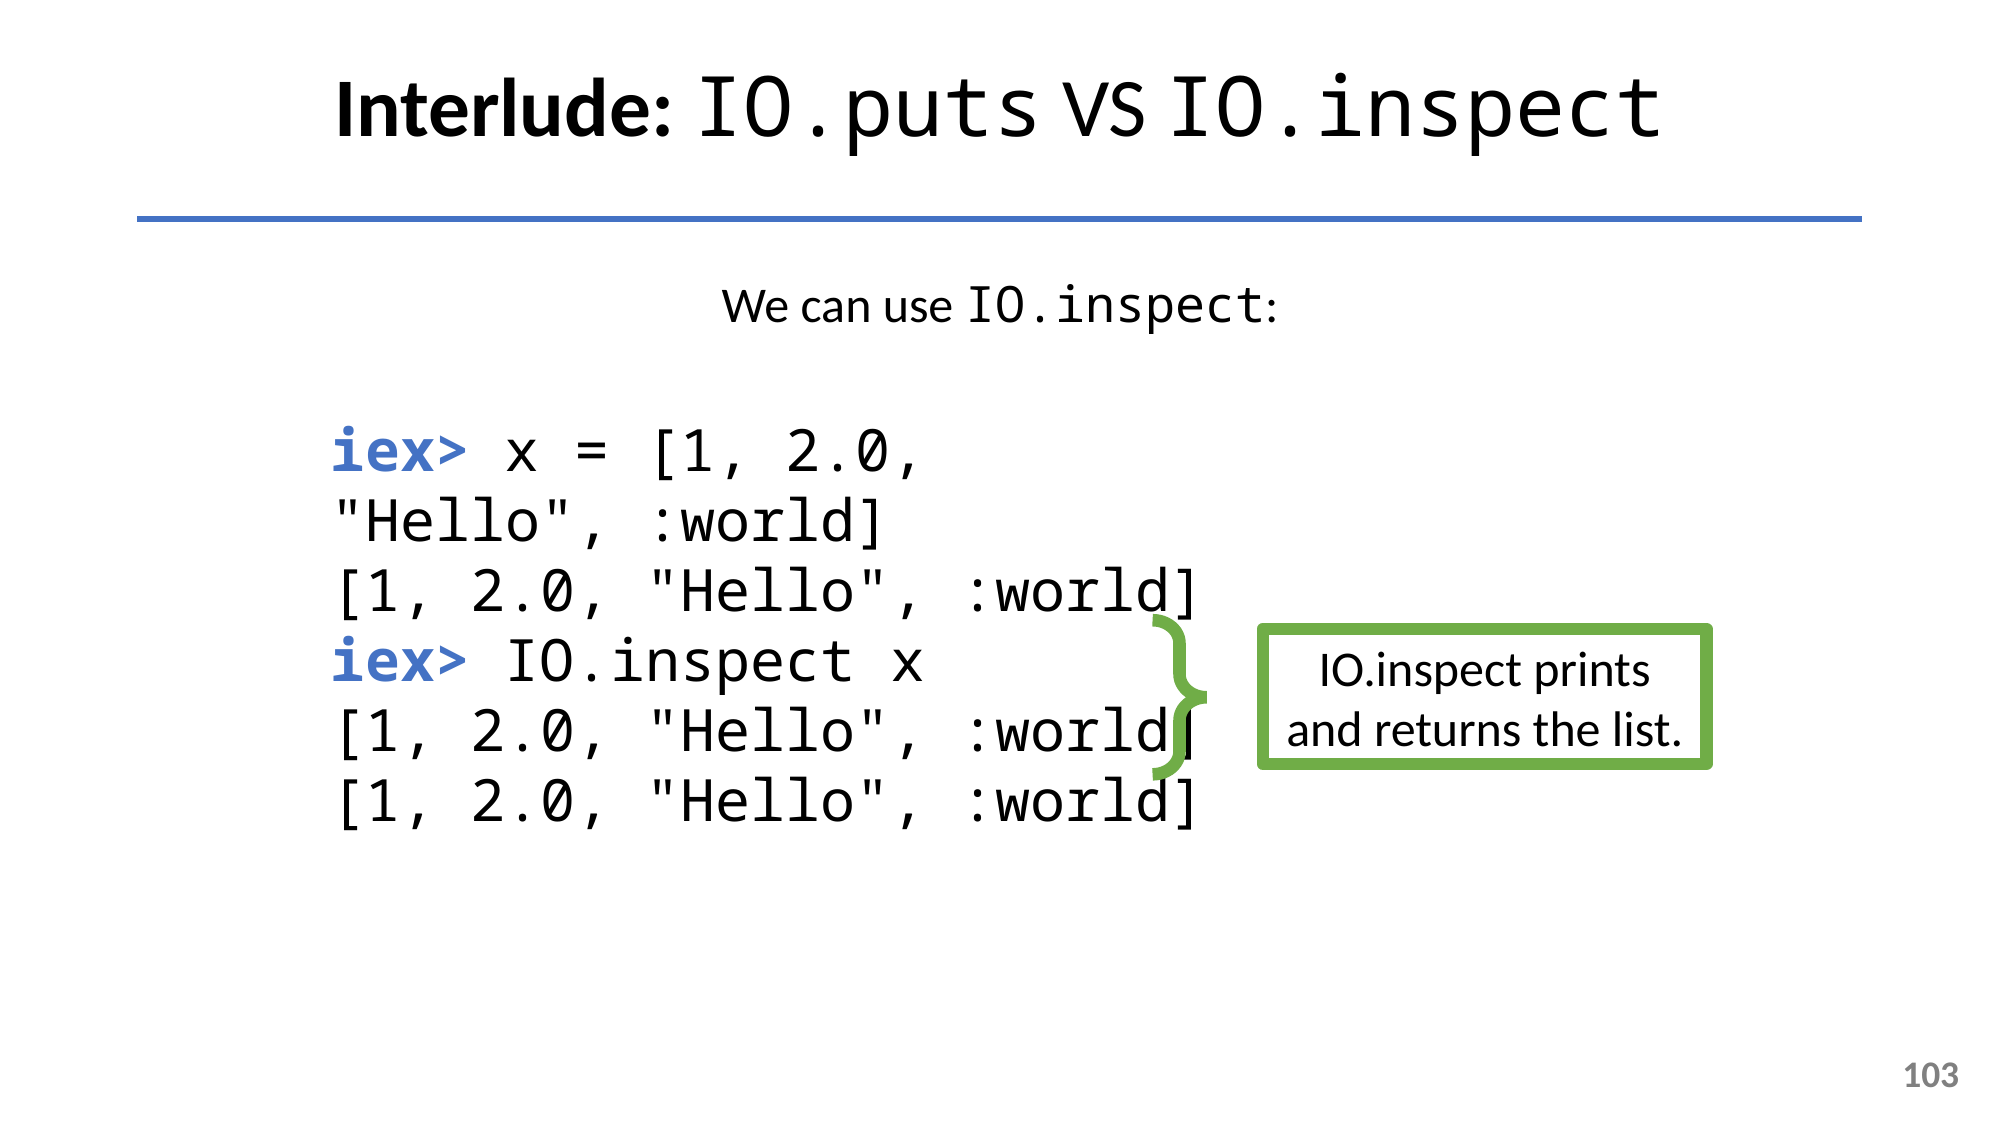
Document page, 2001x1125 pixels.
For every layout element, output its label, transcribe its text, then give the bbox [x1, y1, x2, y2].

text_box We can use IO.inspect: [451, 265, 1549, 340]
text_box iex> x = [1, 2.0, "Hello", :world] [1, 2.0, "Hello", :world] iex> IO.inspect x [1, 2.0, "Hello", :world] [1, 2.0, "Hello", :world] [315, 405, 1508, 841]
slide_number 103 [1524, 1042, 1975, 1103]
text_box [1152, 619, 1207, 775]
text_box IO.inspect prints and returns the list. [1262, 629, 1707, 764]
text_box Interlude: IO.puts VS IO.inspect [137, 1, 1863, 218]
